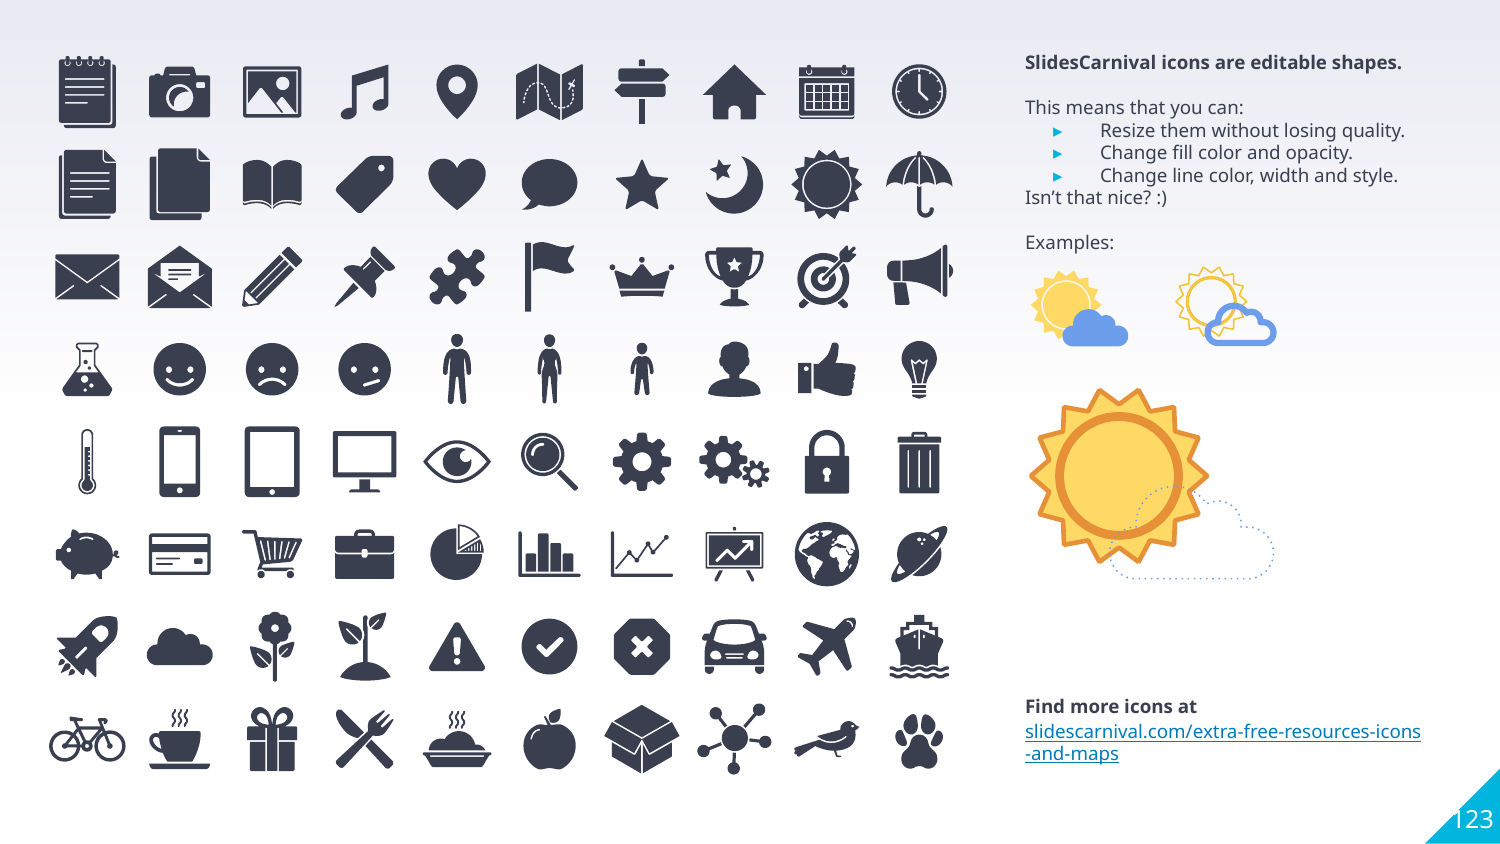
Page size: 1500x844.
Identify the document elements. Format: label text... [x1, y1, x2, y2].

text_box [515, 63, 584, 121]
list SlidesCarnival icons are editable shapes. This means that you can: Resize them without losing quality. Change fill color and opacity. Change line color, width and style. Isn’t that nice? :) Examples: [1025, 51, 1425, 302]
text_box [616, 159, 668, 210]
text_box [886, 244, 954, 306]
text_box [442, 333, 472, 405]
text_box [242, 159, 302, 210]
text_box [705, 526, 764, 582]
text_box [889, 614, 950, 679]
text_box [338, 612, 391, 681]
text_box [890, 525, 948, 583]
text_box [242, 66, 302, 118]
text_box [797, 342, 856, 397]
text_box [1103, 315, 1129, 347]
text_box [422, 439, 492, 484]
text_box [614, 59, 670, 125]
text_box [246, 706, 298, 772]
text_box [798, 64, 855, 120]
text_box [49, 716, 126, 762]
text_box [895, 713, 944, 769]
text_box [702, 64, 767, 120]
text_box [697, 703, 772, 775]
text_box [334, 529, 395, 580]
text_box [630, 342, 654, 396]
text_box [518, 531, 581, 578]
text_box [430, 524, 484, 581]
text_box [149, 148, 211, 221]
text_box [705, 156, 764, 214]
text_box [897, 431, 942, 494]
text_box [422, 710, 492, 768]
text_box [436, 64, 478, 120]
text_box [537, 334, 562, 404]
text_box [797, 617, 856, 676]
text_box [153, 343, 206, 396]
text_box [885, 150, 953, 218]
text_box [332, 430, 397, 493]
text_box [429, 622, 485, 672]
slide_number 123 [1418, 760, 1494, 838]
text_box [523, 708, 576, 770]
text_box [148, 66, 211, 118]
text_box [1250, 311, 1274, 343]
text_box [55, 529, 120, 580]
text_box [1175, 266, 1248, 337]
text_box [603, 704, 680, 774]
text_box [520, 432, 579, 491]
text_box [610, 531, 674, 578]
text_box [334, 246, 396, 308]
text_box [146, 628, 213, 666]
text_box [701, 619, 767, 675]
text_box [794, 522, 860, 587]
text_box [56, 615, 118, 678]
text_box [159, 426, 201, 498]
text_box [708, 341, 761, 397]
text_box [241, 529, 303, 579]
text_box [148, 708, 211, 770]
text_box [612, 432, 672, 491]
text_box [335, 709, 394, 769]
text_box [58, 55, 116, 129]
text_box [1030, 270, 1102, 340]
text_box [244, 426, 300, 498]
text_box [699, 435, 770, 488]
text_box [55, 254, 120, 300]
text_box [1115, 501, 1274, 579]
text_box [340, 64, 389, 120]
text_box [794, 721, 860, 758]
text_box [521, 618, 578, 675]
list Find more icons at slidescarnival.com/extra-free-resources-icons-and-maps [1025, 692, 1425, 786]
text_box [901, 340, 938, 399]
text_box [245, 343, 299, 396]
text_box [524, 241, 575, 312]
text_box [804, 429, 850, 494]
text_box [58, 149, 116, 220]
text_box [78, 428, 97, 495]
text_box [147, 245, 212, 309]
text_box [335, 155, 394, 213]
text_box [613, 618, 671, 675]
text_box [148, 533, 211, 576]
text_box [609, 256, 675, 297]
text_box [241, 246, 303, 308]
text_box [429, 249, 485, 305]
text_box [338, 343, 391, 396]
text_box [797, 245, 857, 309]
text_box [428, 158, 486, 211]
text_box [249, 611, 295, 682]
text_box [521, 159, 578, 210]
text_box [791, 149, 863, 220]
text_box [891, 64, 947, 119]
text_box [704, 247, 764, 307]
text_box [1030, 389, 1208, 563]
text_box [62, 342, 113, 397]
